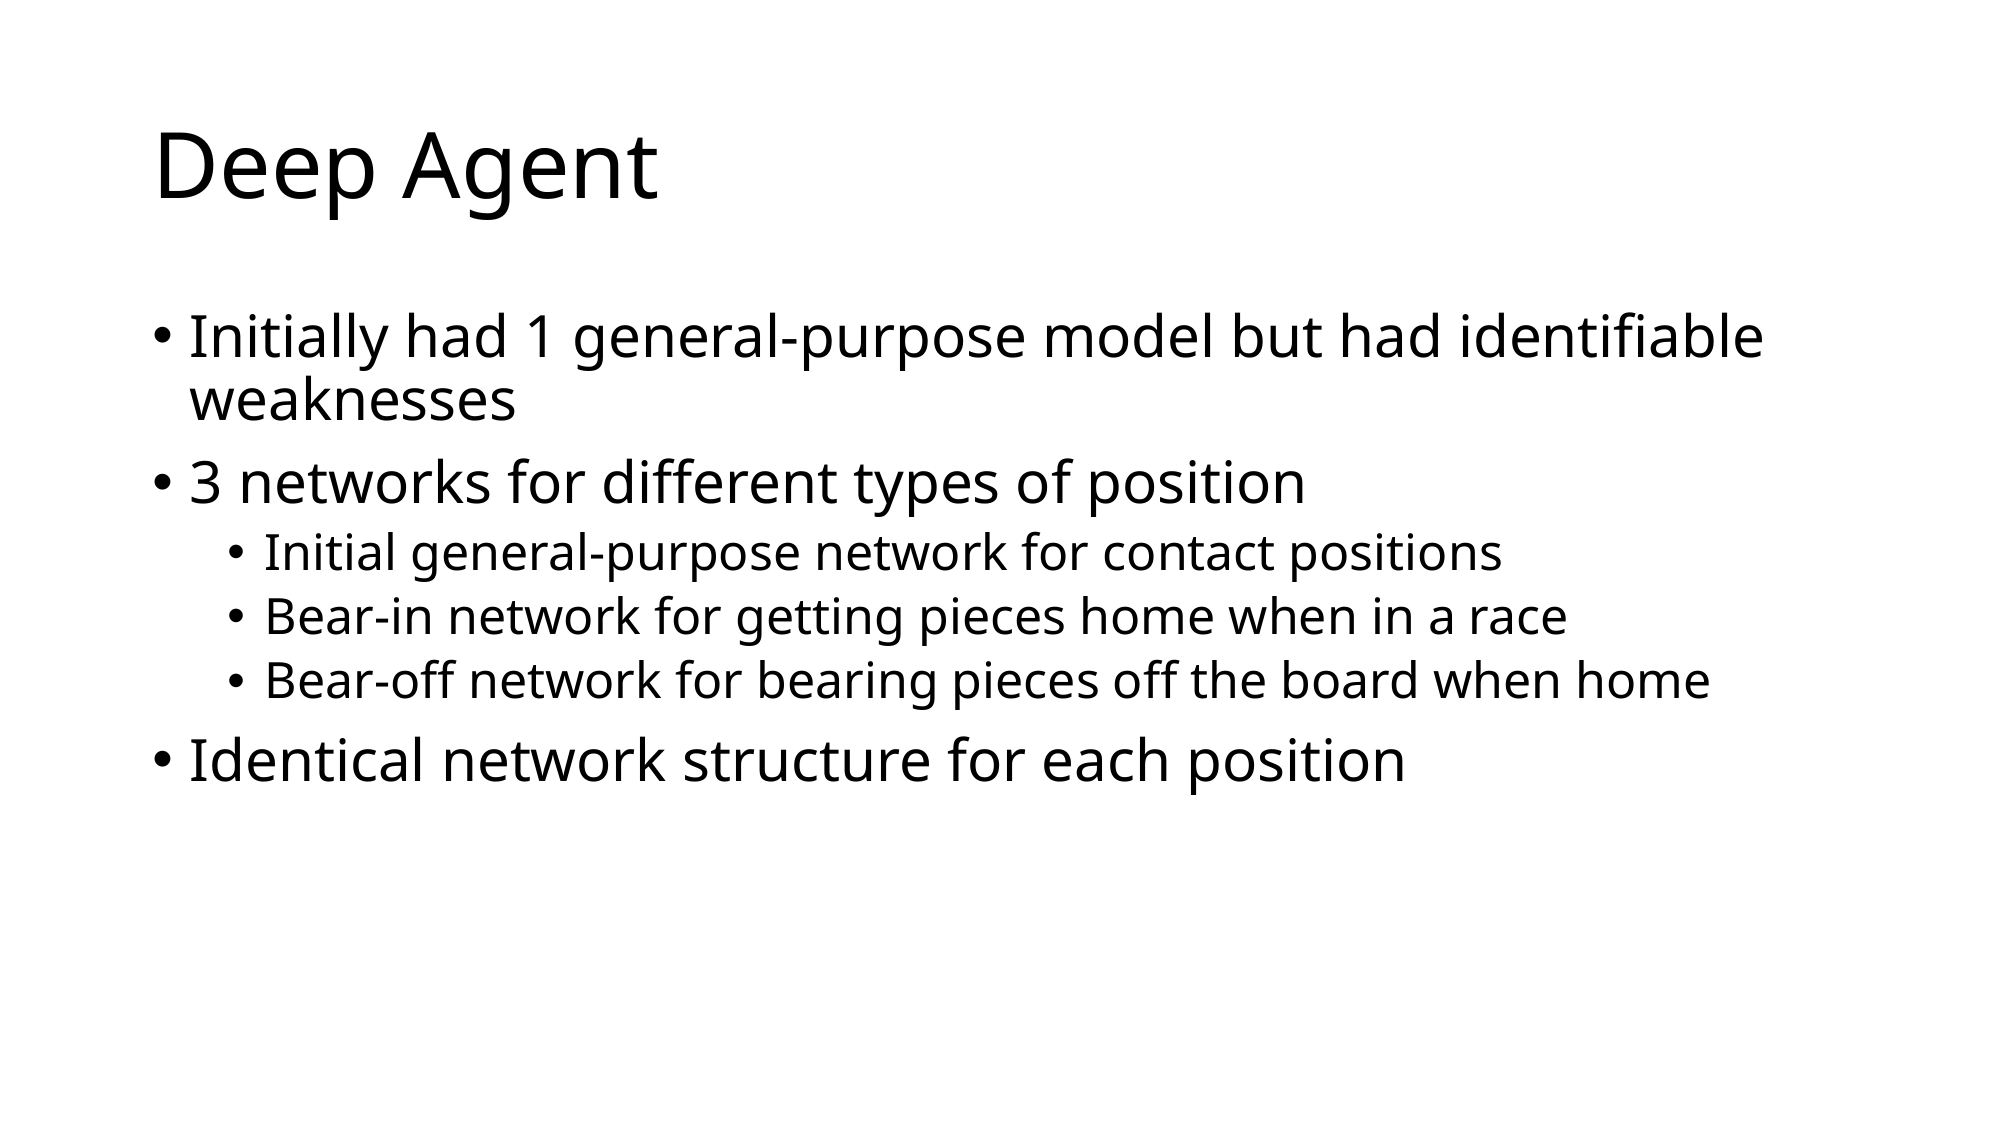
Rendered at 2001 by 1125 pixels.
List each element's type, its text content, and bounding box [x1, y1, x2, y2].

title Deep Agent [137, 59, 1863, 278]
list Initially had 1 general-purpose model but had identifiable weaknesses 3 networks for different types of position Initial general-purpose network for contact positions Bear-in network for getting pieces home when in a race Bear-off network for bearing pieces off the board when home Identical network structure for each position [137, 299, 1863, 1014]
